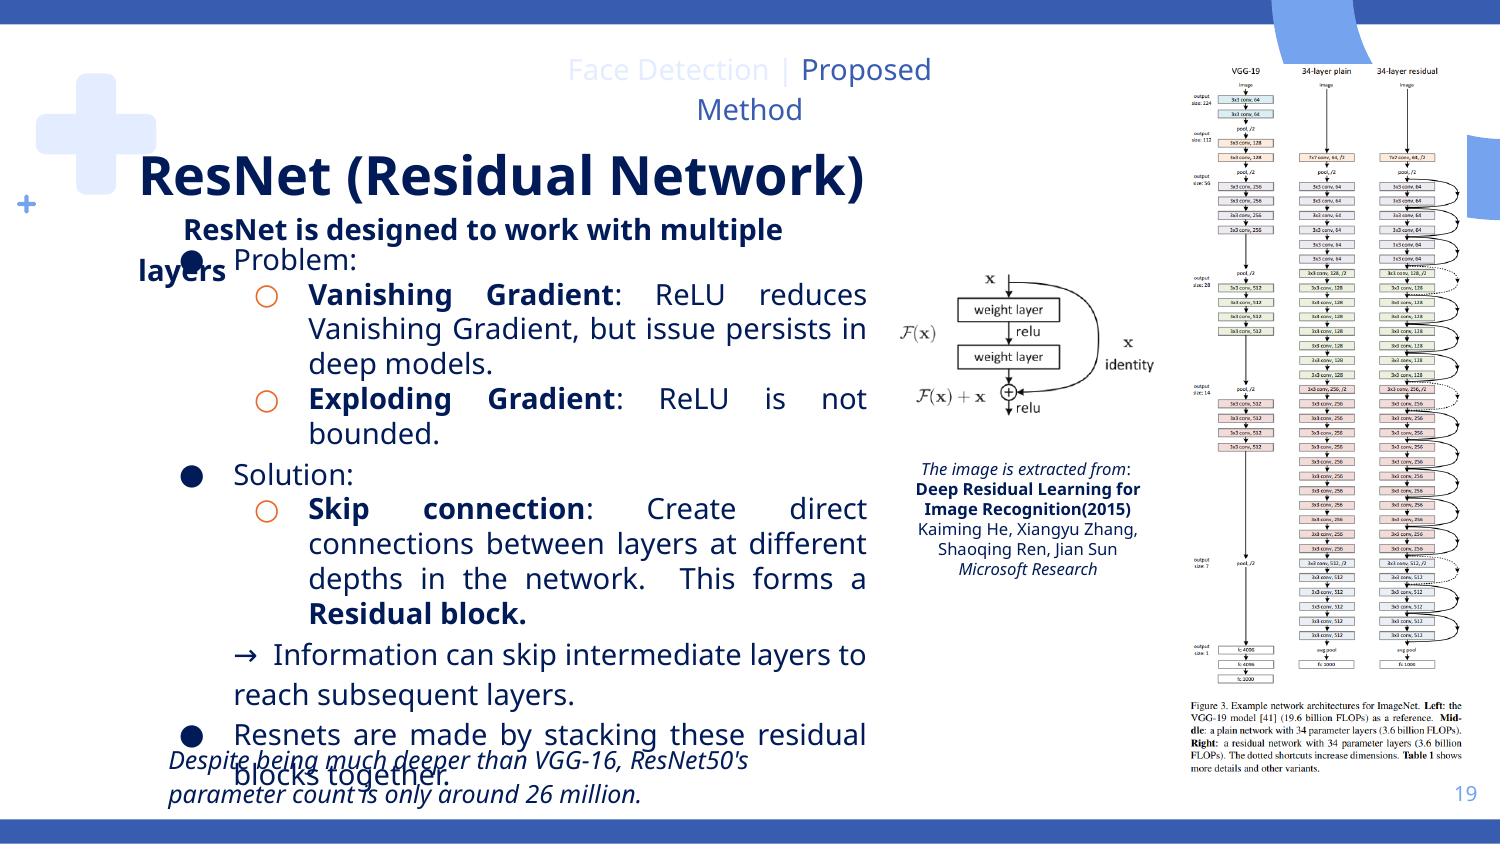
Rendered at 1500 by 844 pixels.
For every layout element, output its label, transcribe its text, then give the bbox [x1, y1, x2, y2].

text_box The image is extracted from: Deep Residual Learning for Image Recognition(2015) Kaiming He, Xiangyu Zhang, Shaoqing Ren, Jian Sun Microsoft Research [892, 443, 1164, 634]
text_box Despite being much deeper than VGG-16, ResNet50's parameter count is only around 26 million. [153, 725, 873, 824]
subtitle Problem: Vanishing Gradient: ReLU reduces Vanishing Gradient, but issue persists in deep models. Exploding Gradient: ReLU is not bounded. Solution: Skip connection: Create direct connections between layers at different depths in the network. This forms a Residual block. → Information can skip intermediate layers to reach subsequent layers. Resnets are made by stacking these residual blocks together. [143, 220, 883, 694]
title 19 [1433, 765, 1498, 821]
picture [875, 63, 1471, 788]
subtitle Face Detection | Proposed Method [524, 31, 976, 93]
title ResNet (Residual Network) ResNet is designed to work with multiple layers [123, 116, 893, 221]
